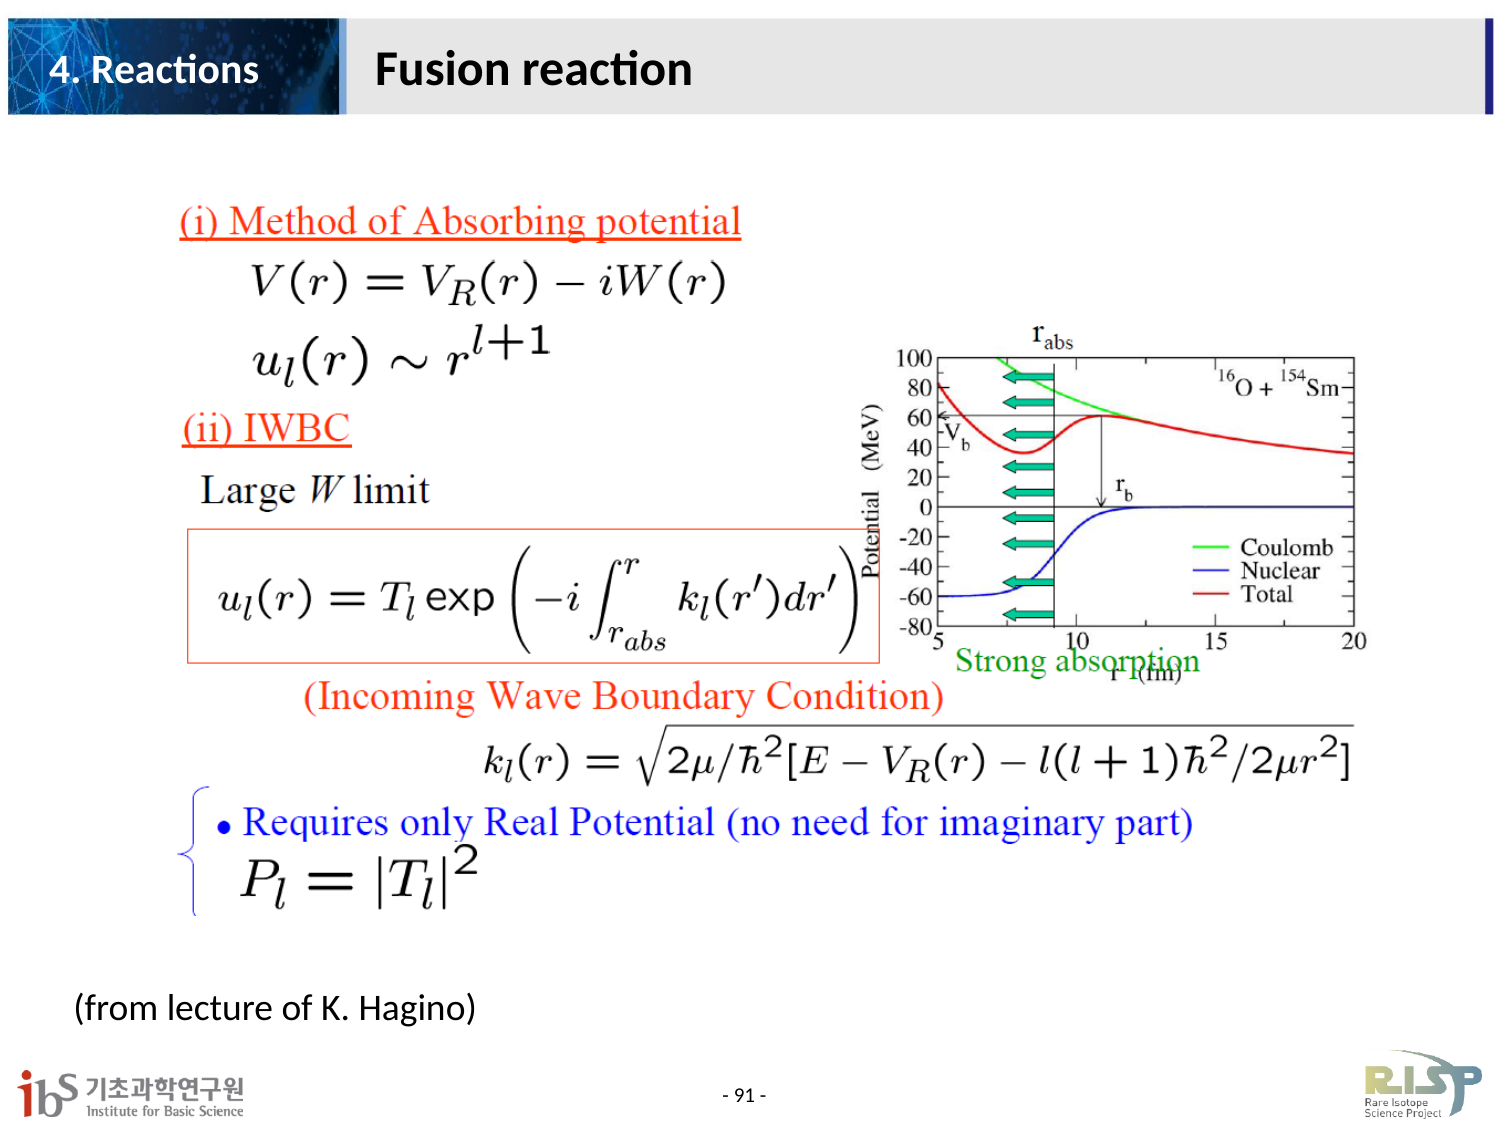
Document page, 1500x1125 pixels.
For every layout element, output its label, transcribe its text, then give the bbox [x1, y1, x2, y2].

picture [17, 1070, 243, 1117]
picture [154, 190, 1380, 916]
picture [1364, 1049, 1482, 1119]
picture [2, 10, 1500, 130]
text_box (from lecture of K. Hagino) [58, 975, 493, 1036]
